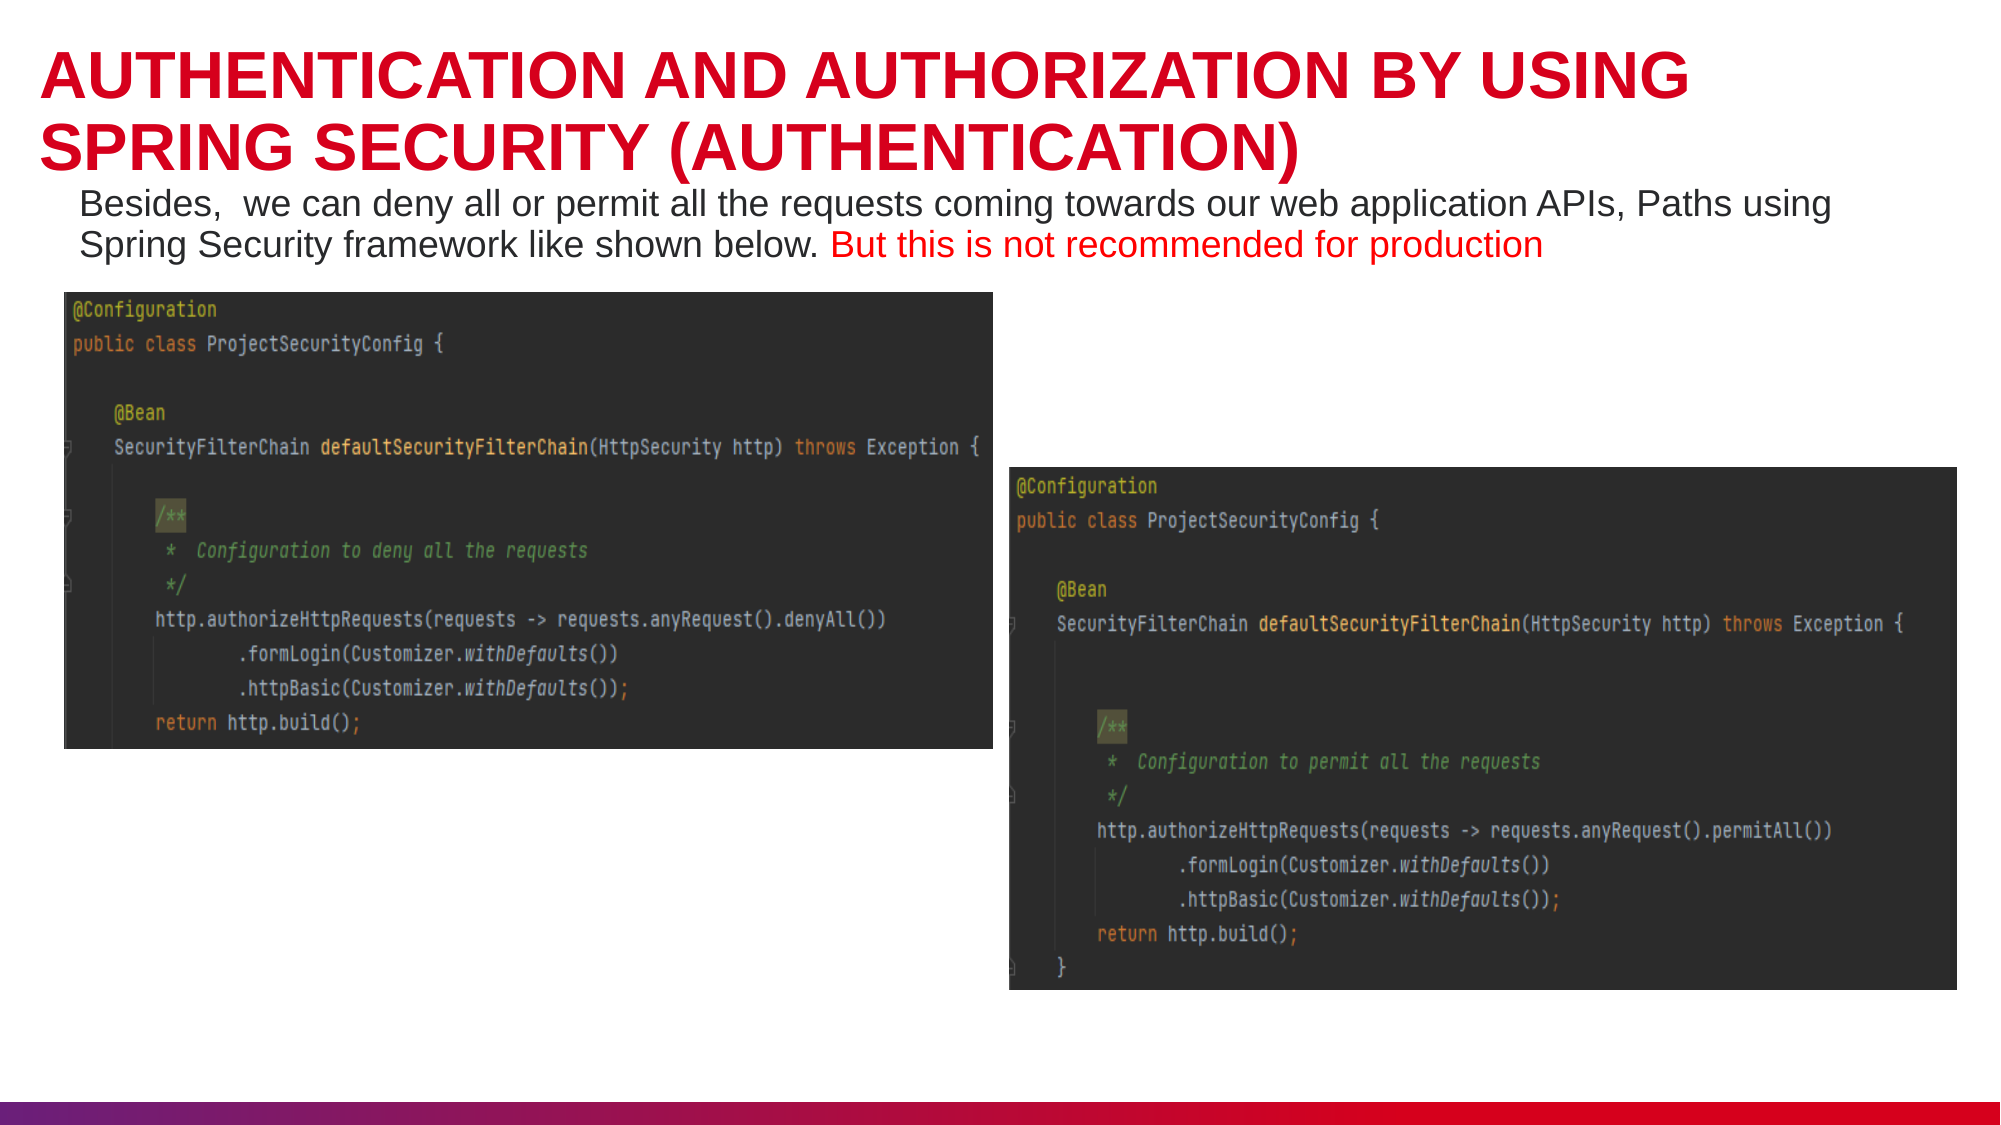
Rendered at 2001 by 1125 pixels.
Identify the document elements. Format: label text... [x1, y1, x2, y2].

picture [1009, 467, 1957, 990]
list Besides, we can deny all or permit all the requests coming towards our web application APIs, Paths using Spring Security framework like shown below. But this is not recommended for production [64, 176, 1955, 293]
title AUTHENTICATION AND AUTHORIZATION BY USING SPRING SECURITY (AUTHENTICATION) [24, 33, 1714, 149]
picture [63, 292, 993, 749]
